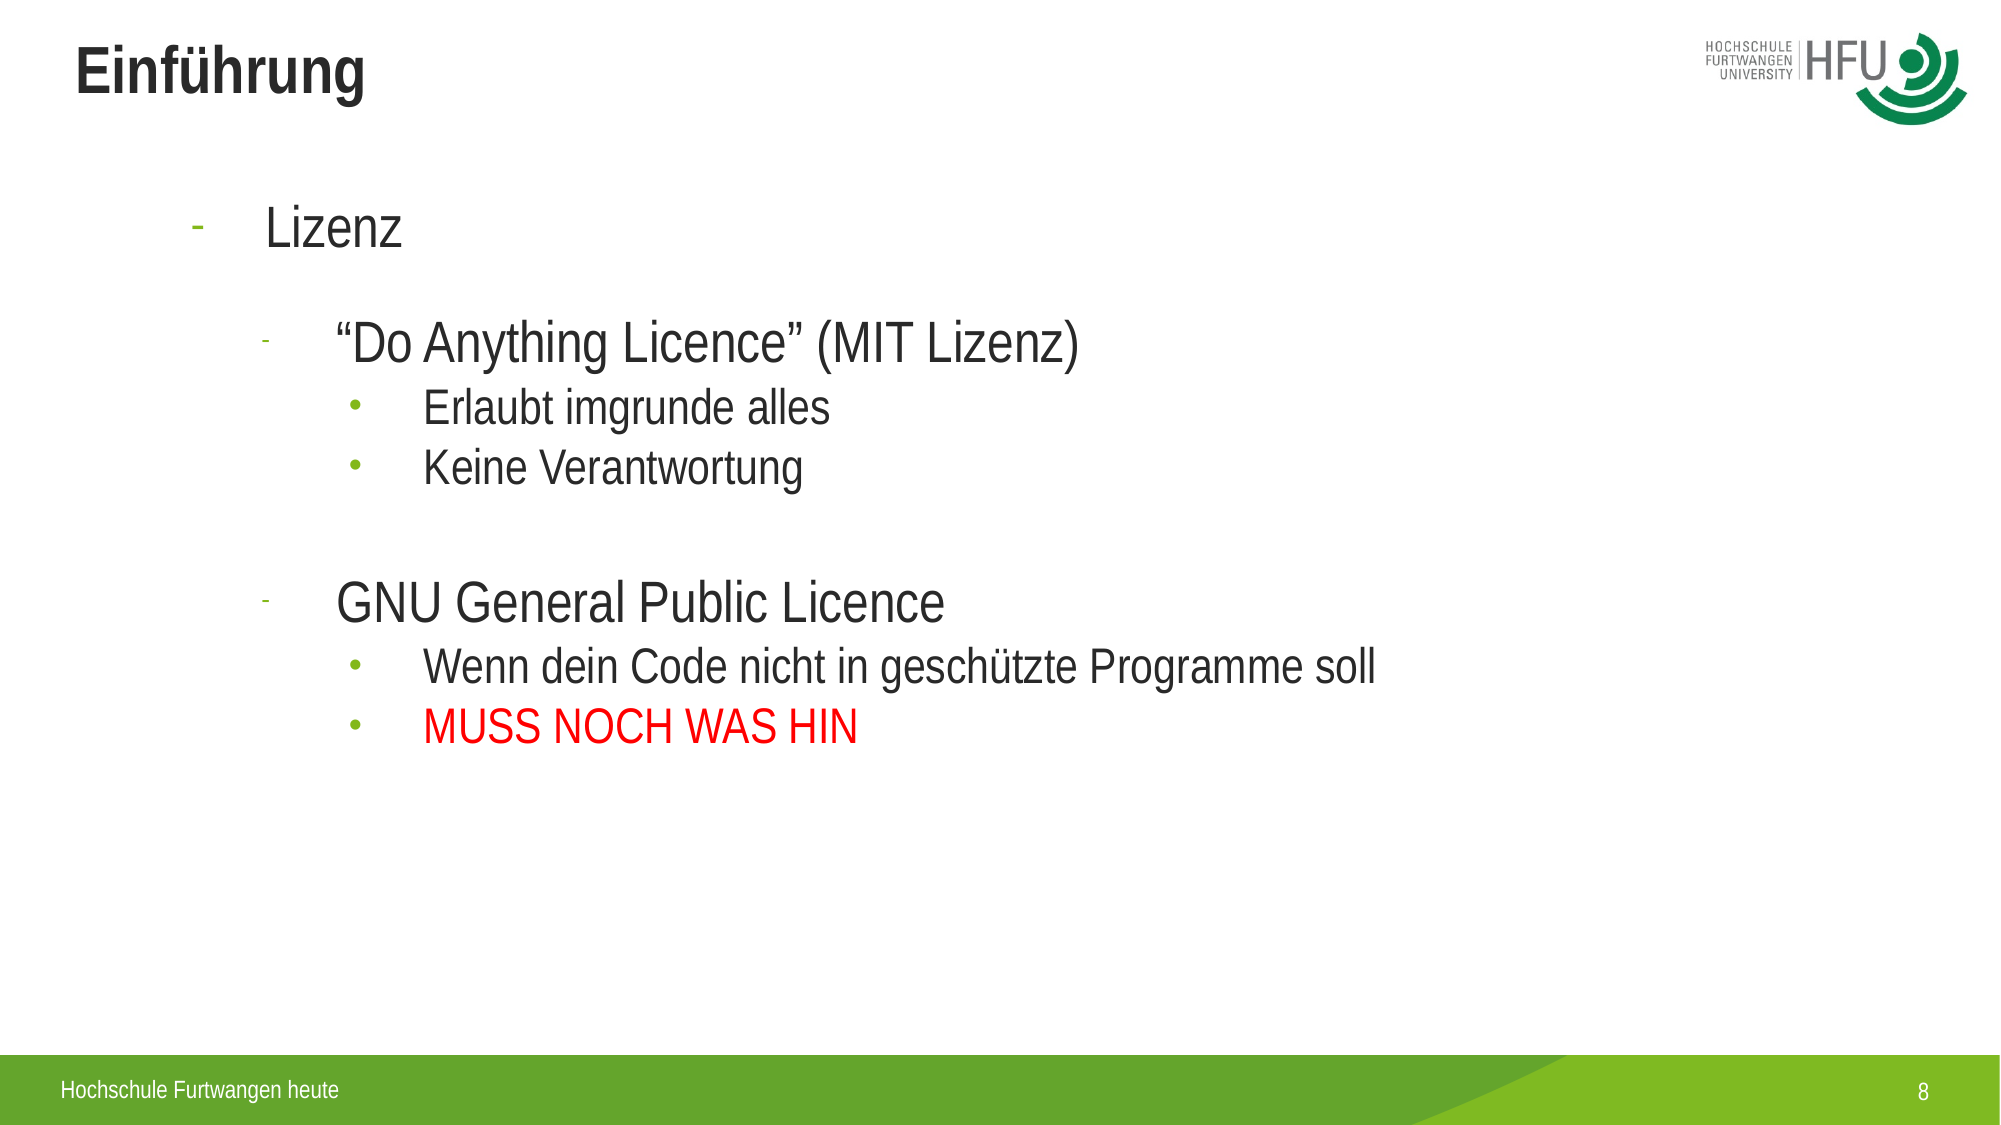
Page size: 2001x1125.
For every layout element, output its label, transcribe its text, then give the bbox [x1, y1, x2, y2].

text_box Lizenz “Do Anything Licence” (MIT Lizenz) Erlaubt imgrunde alles Keine Verantwortung GNU General Public Licence Wenn dein Code nicht in geschützte Programme soll MUSS NOCH WAS HIN [108, 41, 1599, 857]
text_box Einführung [60, 28, 1591, 102]
picture [0, 1055, 2000, 1125]
text_box <number> [1672, 1057, 1945, 1124]
text_box Hochschule Furtwangen heute [60, 1058, 985, 1119]
picture [1689, 19, 1981, 137]
